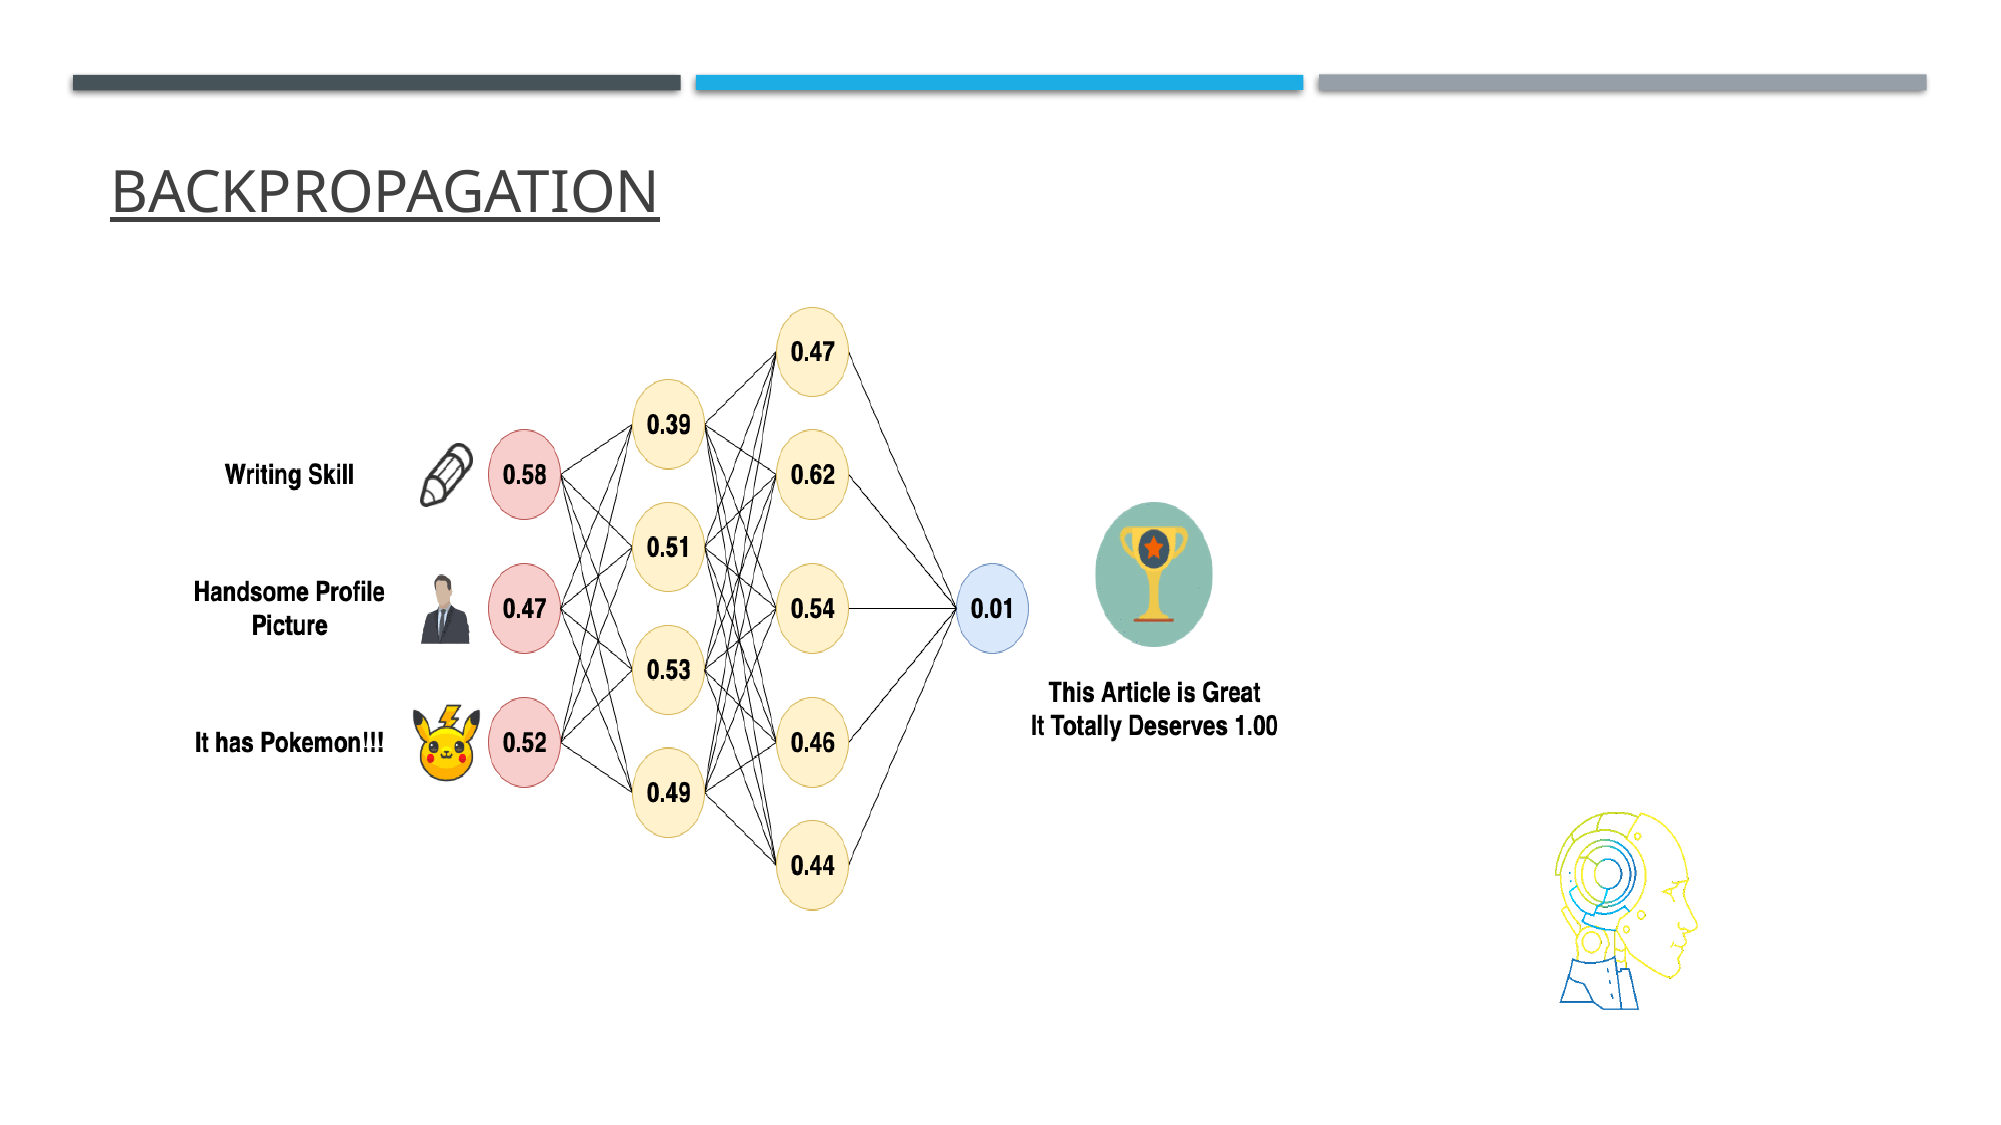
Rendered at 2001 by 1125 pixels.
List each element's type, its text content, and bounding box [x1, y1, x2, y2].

picture [1347, 736, 1906, 1084]
picture [185, 307, 1285, 912]
title backpropagation [95, 145, 1905, 232]
